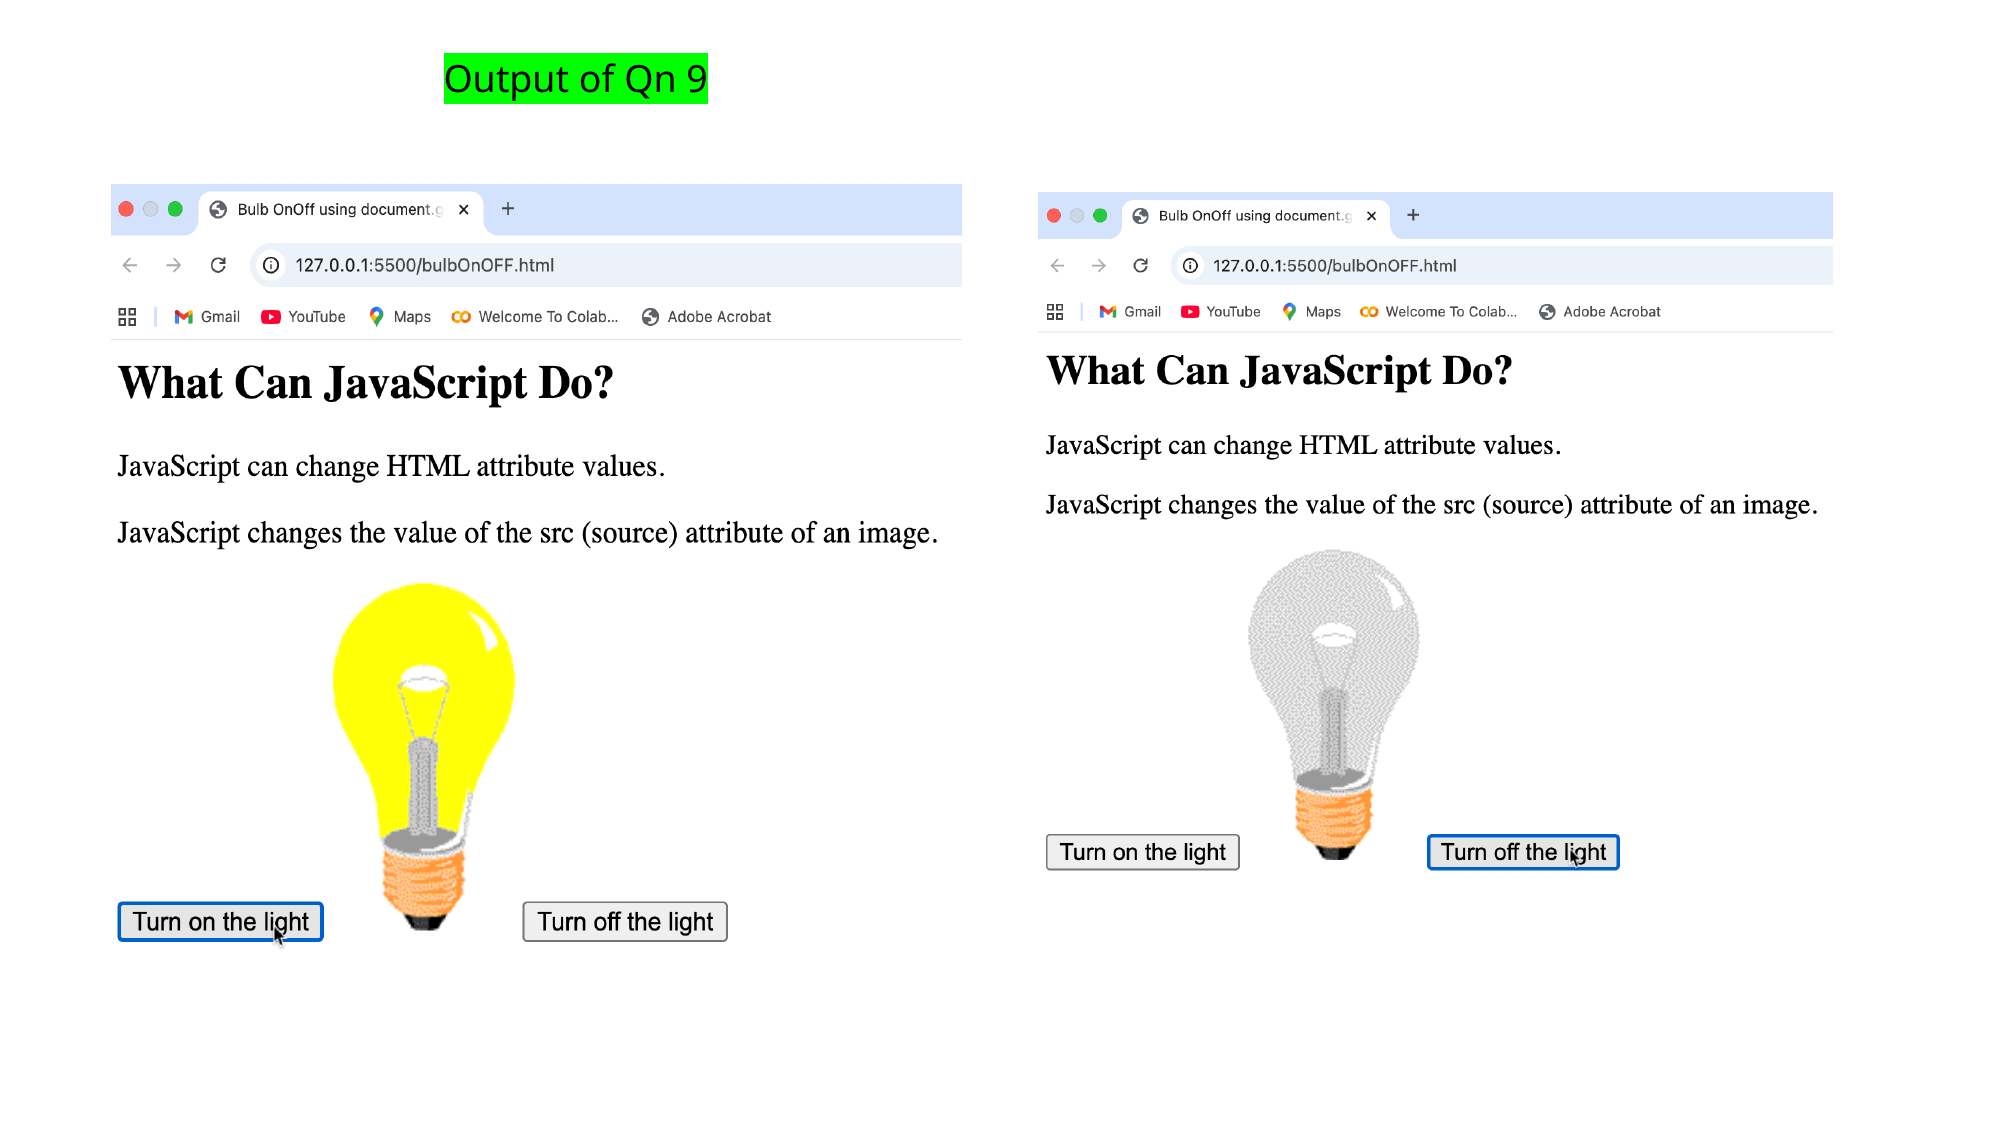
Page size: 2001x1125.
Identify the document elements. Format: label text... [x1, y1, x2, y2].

text_box Output of Qn 9 [428, 48, 723, 108]
picture [1038, 192, 1834, 933]
picture [110, 183, 962, 987]
